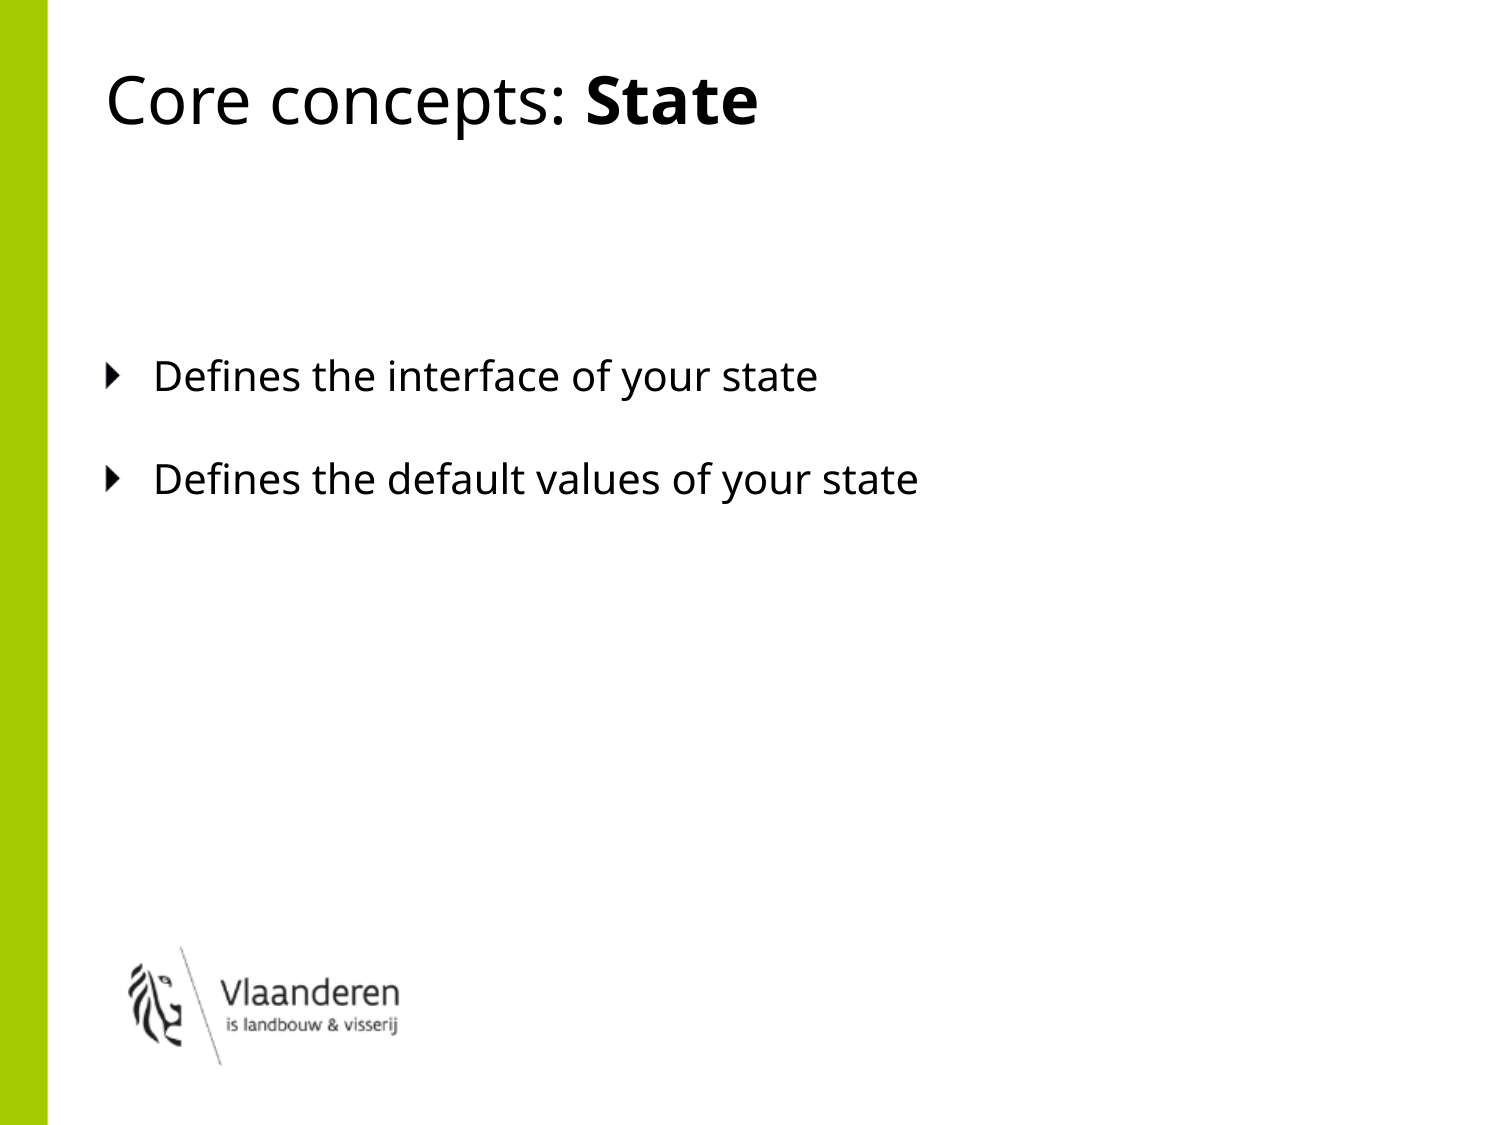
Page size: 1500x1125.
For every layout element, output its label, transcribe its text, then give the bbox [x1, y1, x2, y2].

picture [105, 362, 144, 389]
title Core concepts: State [105, 58, 1448, 242]
list Defines the interface of your state Defines the default values of your state [105, 299, 1448, 885]
picture [105, 940, 443, 1072]
picture [105, 465, 144, 492]
